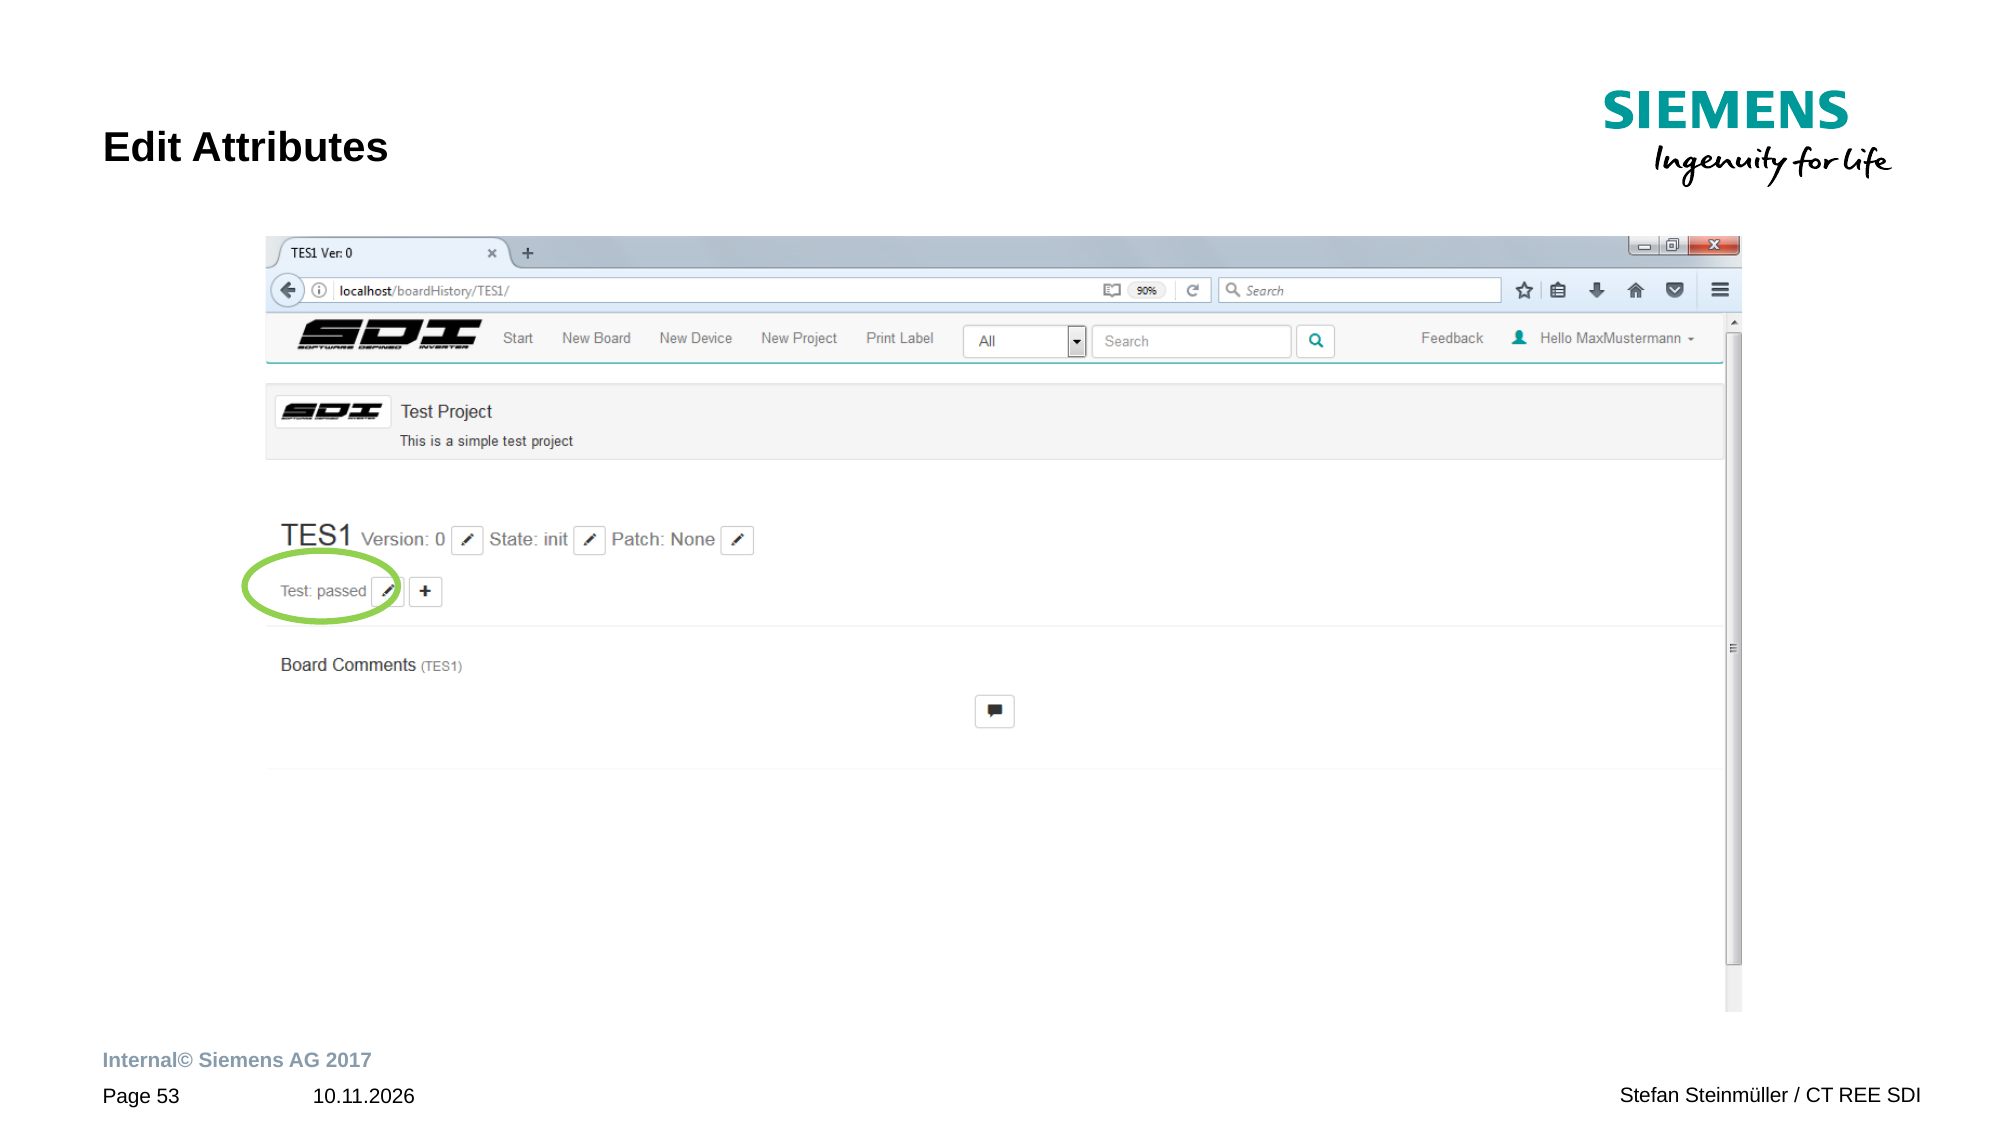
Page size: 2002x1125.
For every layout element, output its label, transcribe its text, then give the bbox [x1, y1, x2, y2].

slide_number Page 53 [0, 1082, 290, 1125]
picture [0, 231, 2001, 1012]
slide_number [290, 1082, 621, 1125]
title Edit Attributes [102, 68, 1450, 209]
footer Stefan Steinmüller / CT REE SDI [621, 1082, 2001, 1125]
